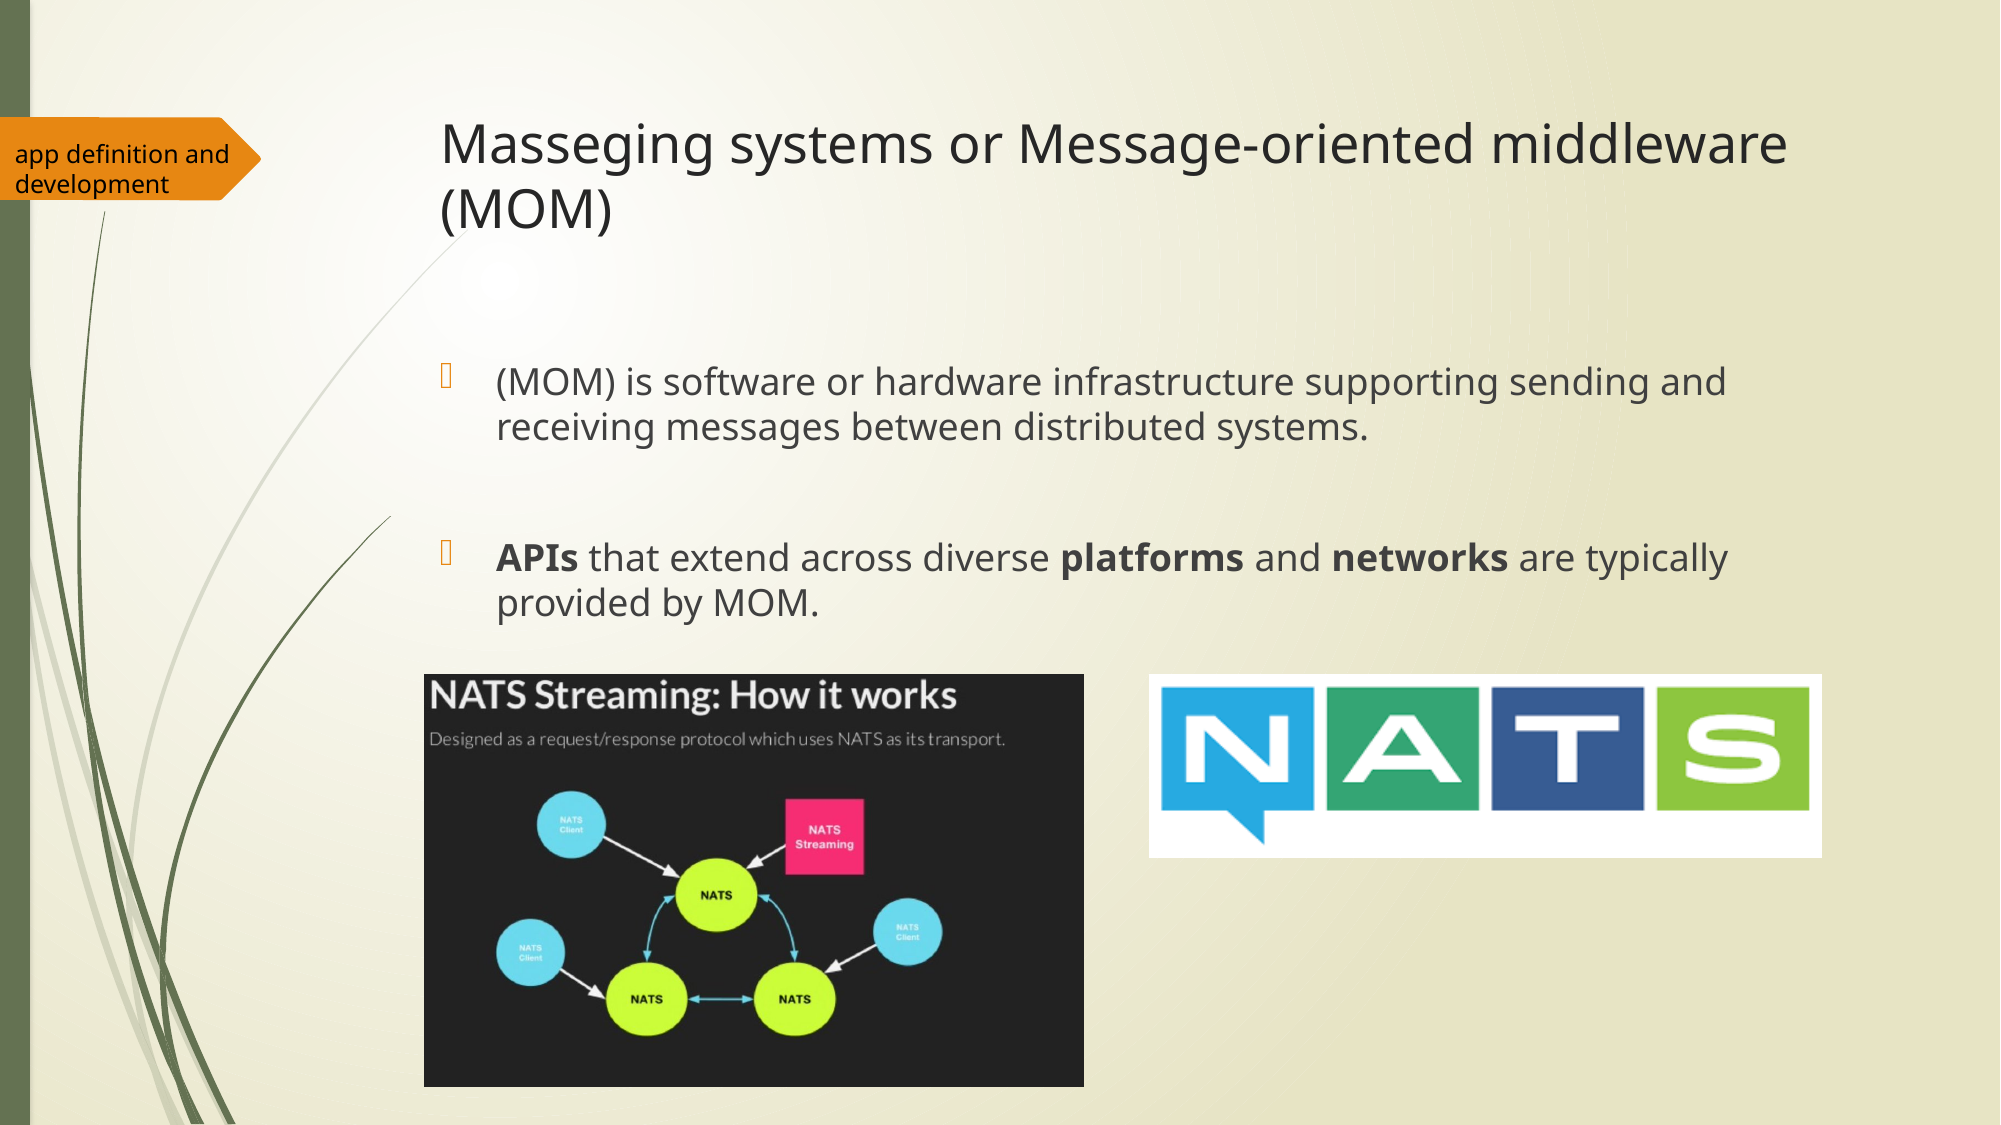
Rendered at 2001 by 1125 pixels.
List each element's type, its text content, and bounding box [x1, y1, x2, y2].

list (MOM) is software or hardware infrastructure supporting sending and receiving messages between distributed systems. APIs that extend across diverse platforms and networks are typically provided by MOM. [424, 350, 1888, 970]
title Masseging systems or Message-oriented middleware (MOM) [425, 102, 1888, 313]
picture [1149, 674, 1822, 858]
picture [424, 674, 1084, 1088]
text_box app definition and development [0, 131, 290, 207]
